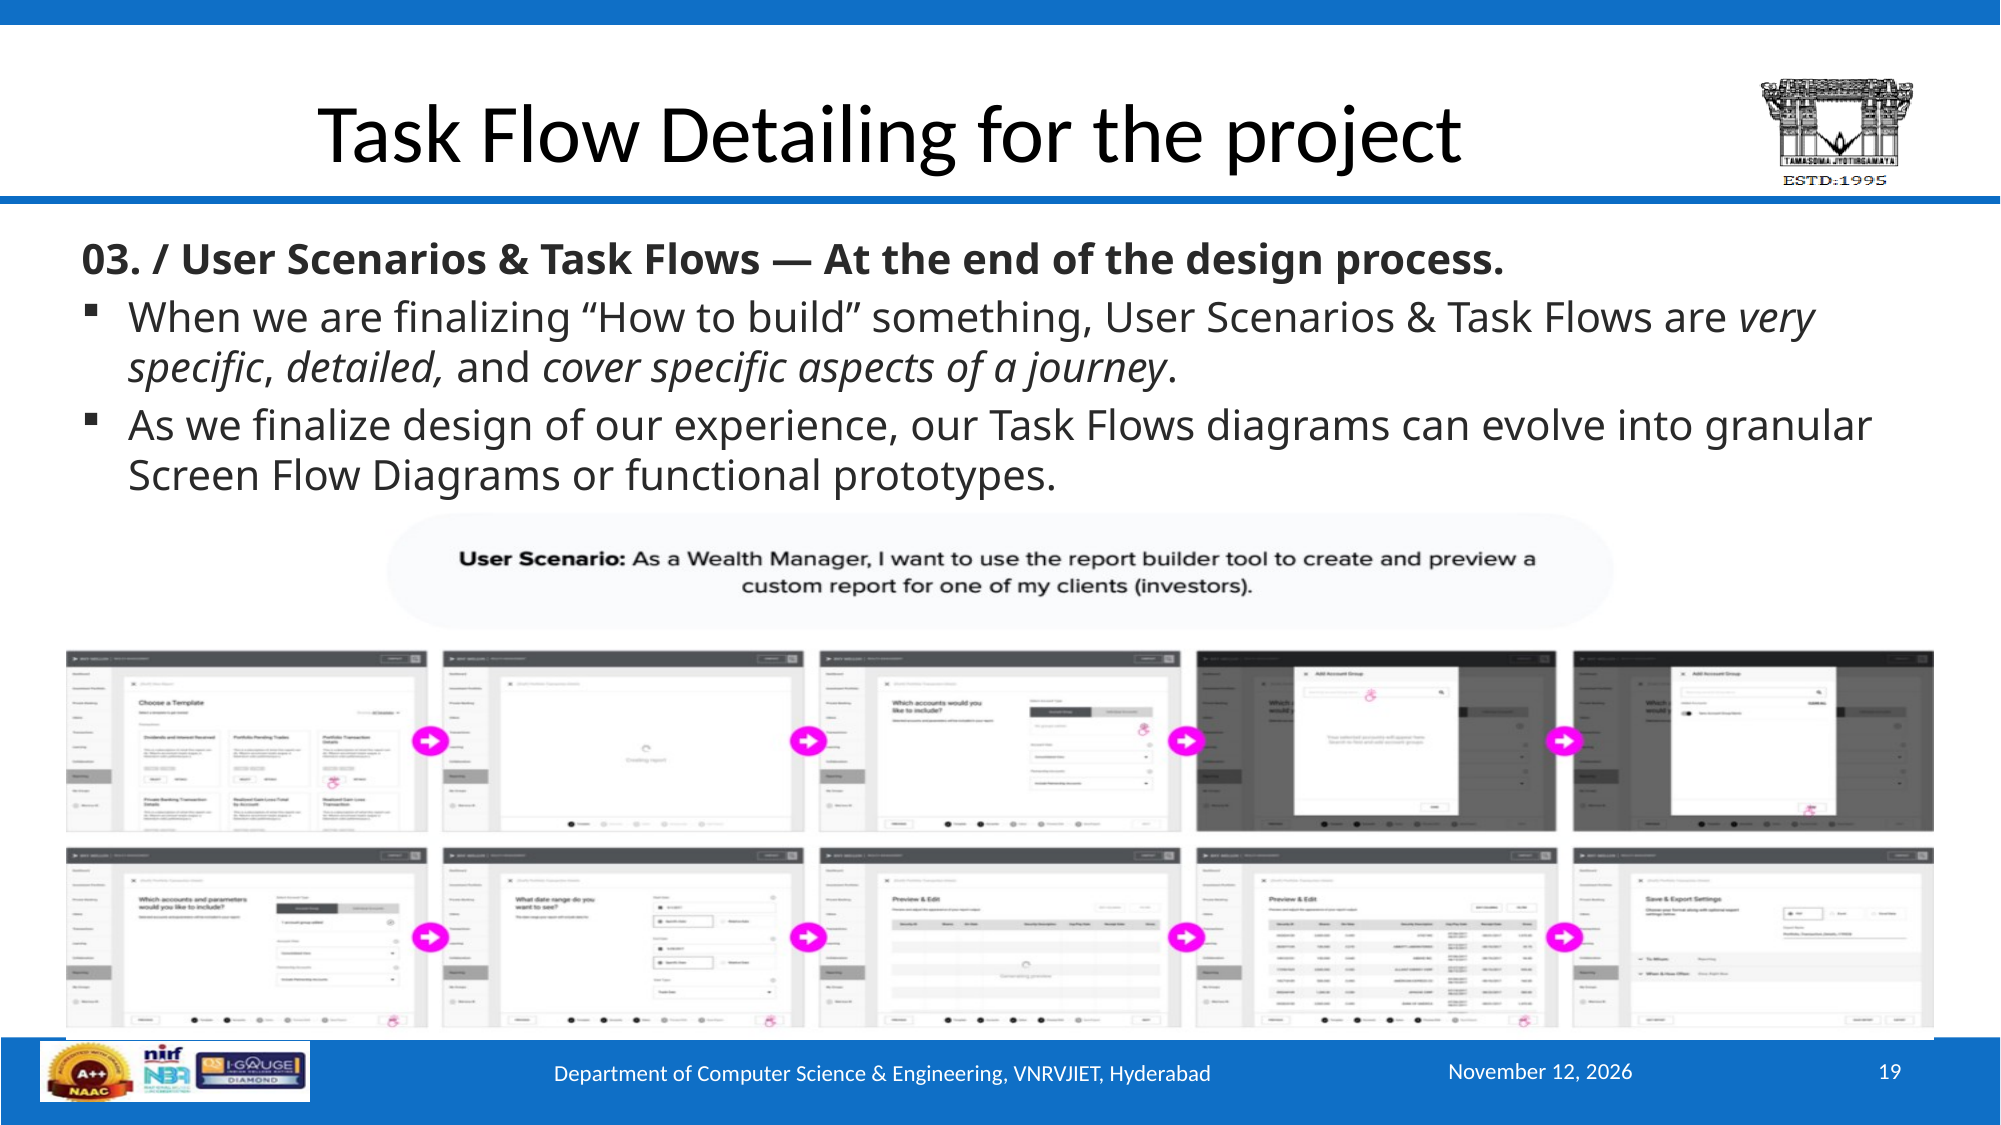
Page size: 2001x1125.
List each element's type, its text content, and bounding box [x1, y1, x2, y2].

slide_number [1434, 1051, 1734, 1100]
footer Department of Computer Science & Engineering, VNRVJIET, Hyderabad [333, 1051, 1434, 1102]
picture [1750, 70, 1934, 194]
list 03. / User Scenarios & Task Flows — At the end of the design process. When we are finalizing “How to build” something, User Scenarios & Task Flows are very specific, detailed, and cover specific aspects of a journey. As we finalize design of our experience, our Task Flows diagrams can evolve into granular Screen Flow Diagrams or functional prototypes. [66, 224, 1917, 510]
slide_number 19 [1749, 1051, 1917, 1100]
picture [40, 1041, 310, 1102]
title Task Flow Detailing for the project [33, 57, 1750, 200]
picture [66, 512, 1934, 1040]
